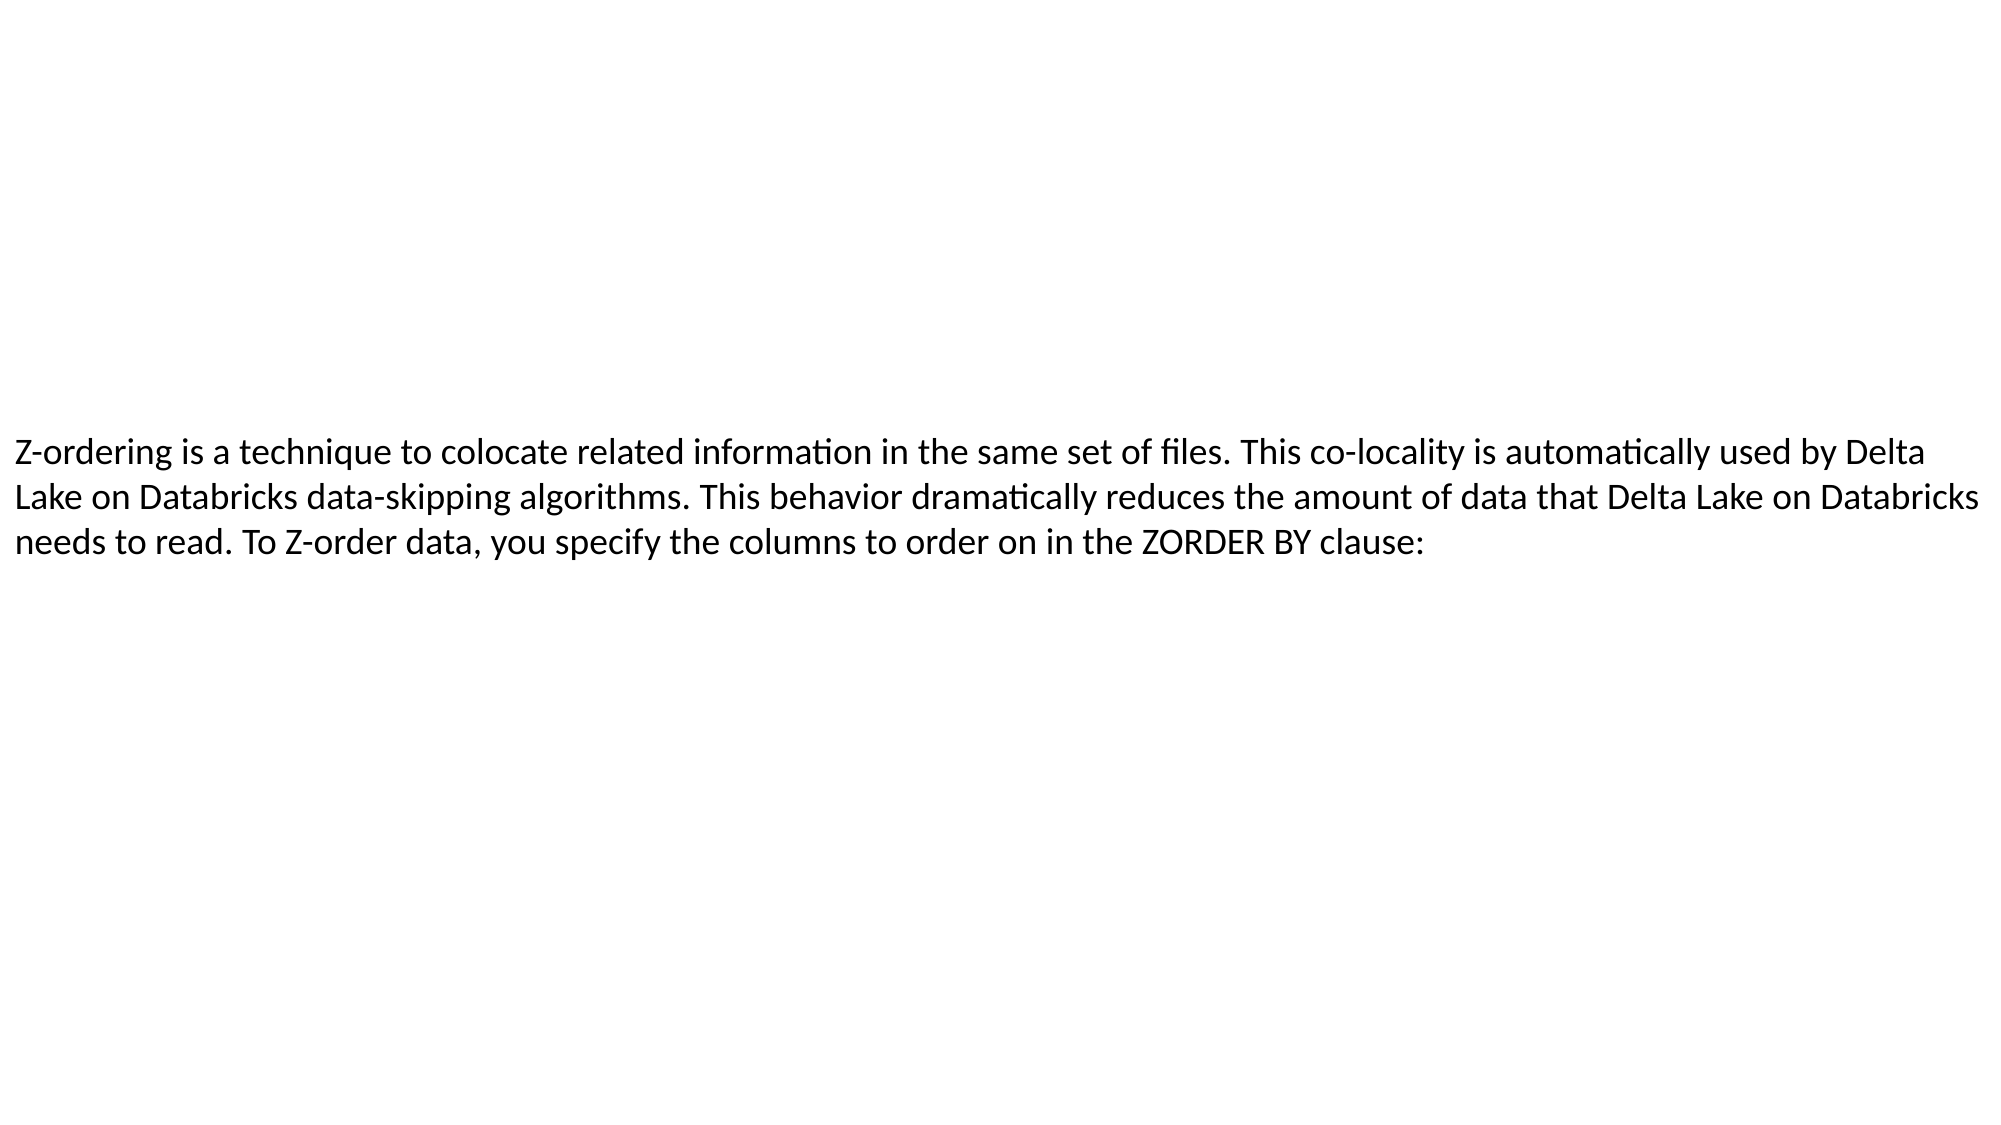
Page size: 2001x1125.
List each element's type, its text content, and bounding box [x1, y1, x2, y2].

text_box Z-ordering is a technique to colocate related information in the same set of files. This co-locality is automatically used by Delta Lake on Databricks data-skipping algorithms. This behavior dramatically reduces the amount of data that Delta Lake on Databricks needs to read. To Z-order data, you specify the columns to order on in the ZORDER BY clause: [0, 419, 2000, 569]
